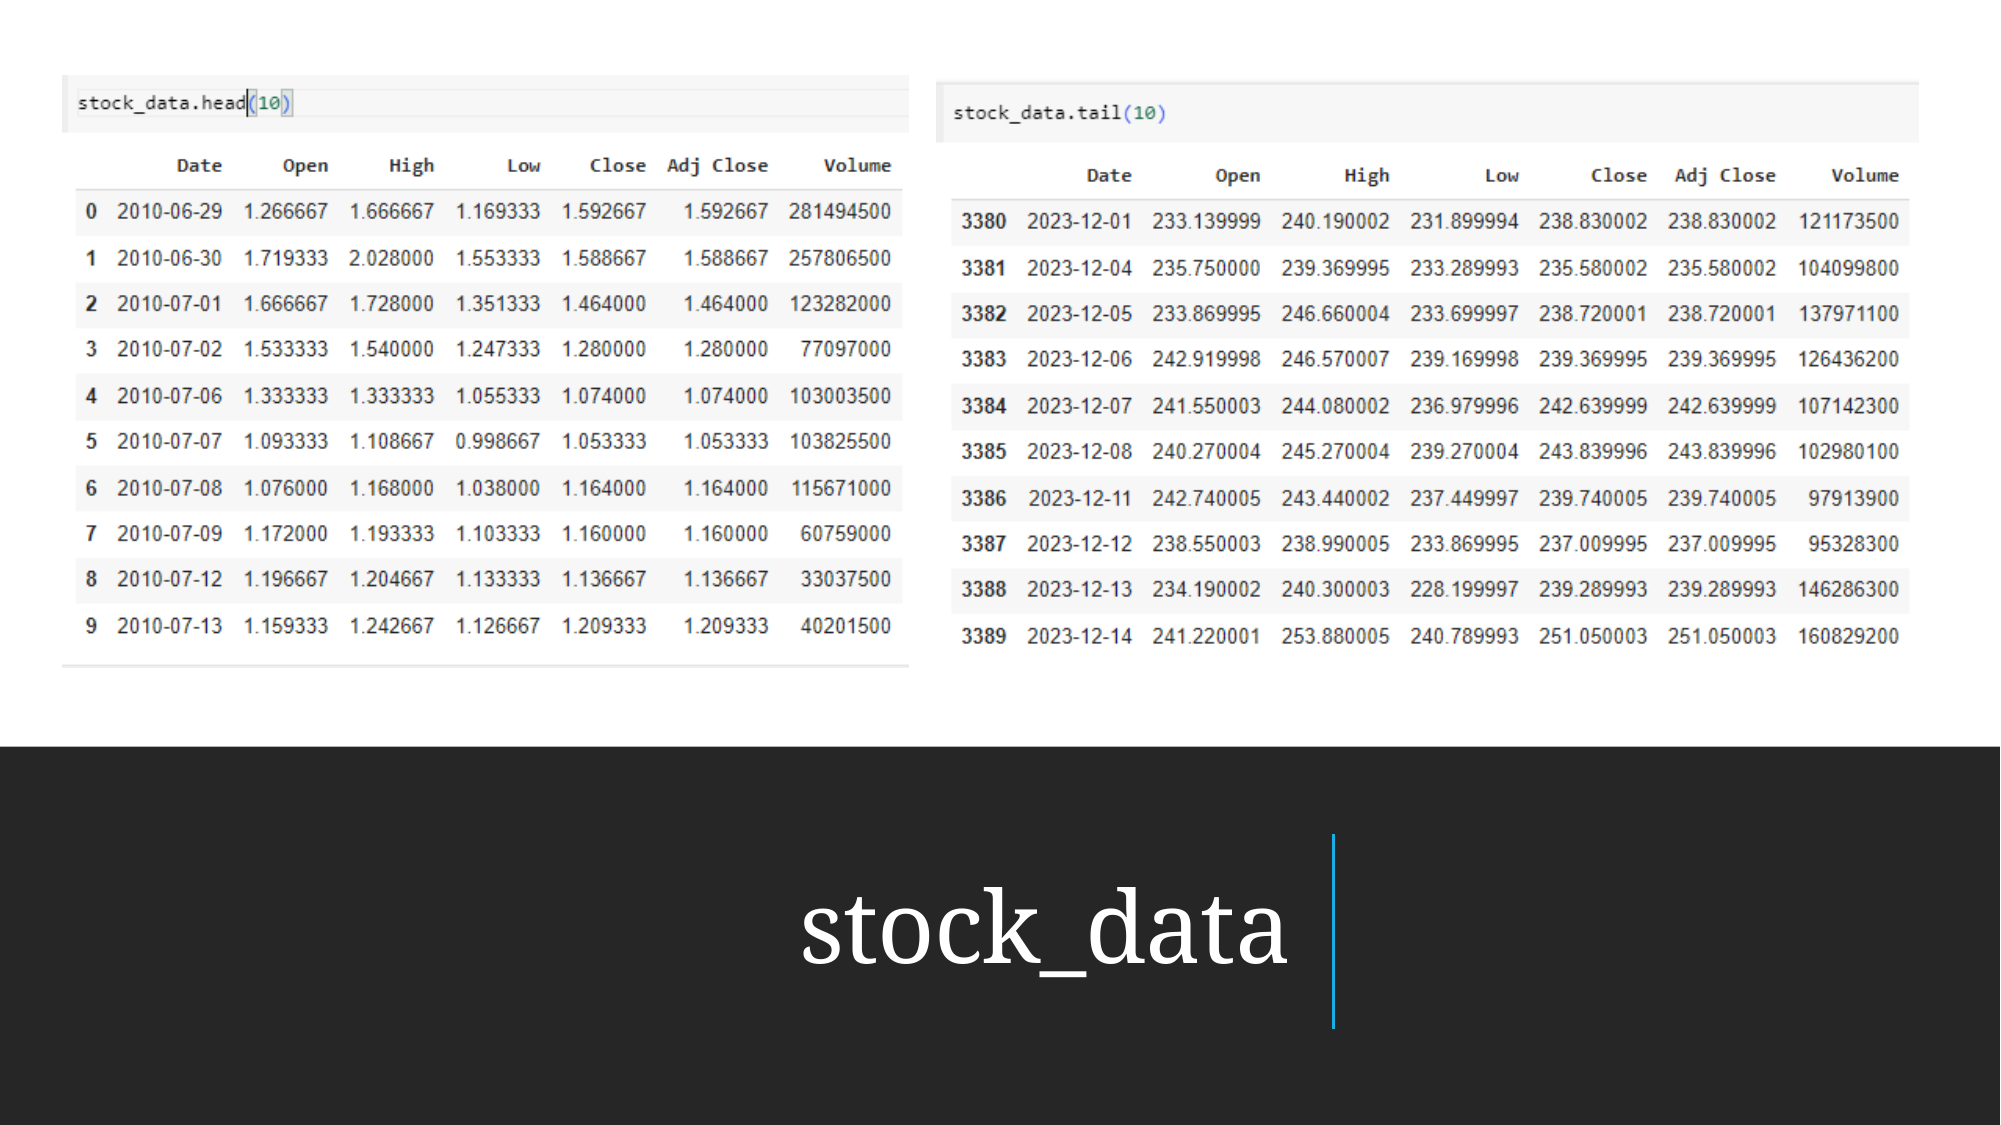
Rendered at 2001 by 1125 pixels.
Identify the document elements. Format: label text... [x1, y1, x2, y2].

title stock_data [103, 804, 1307, 1058]
picture [936, 77, 1919, 659]
text_box [0, 0, 2000, 745]
text_box [0, 745, 2000, 1125]
picture [62, 75, 909, 669]
